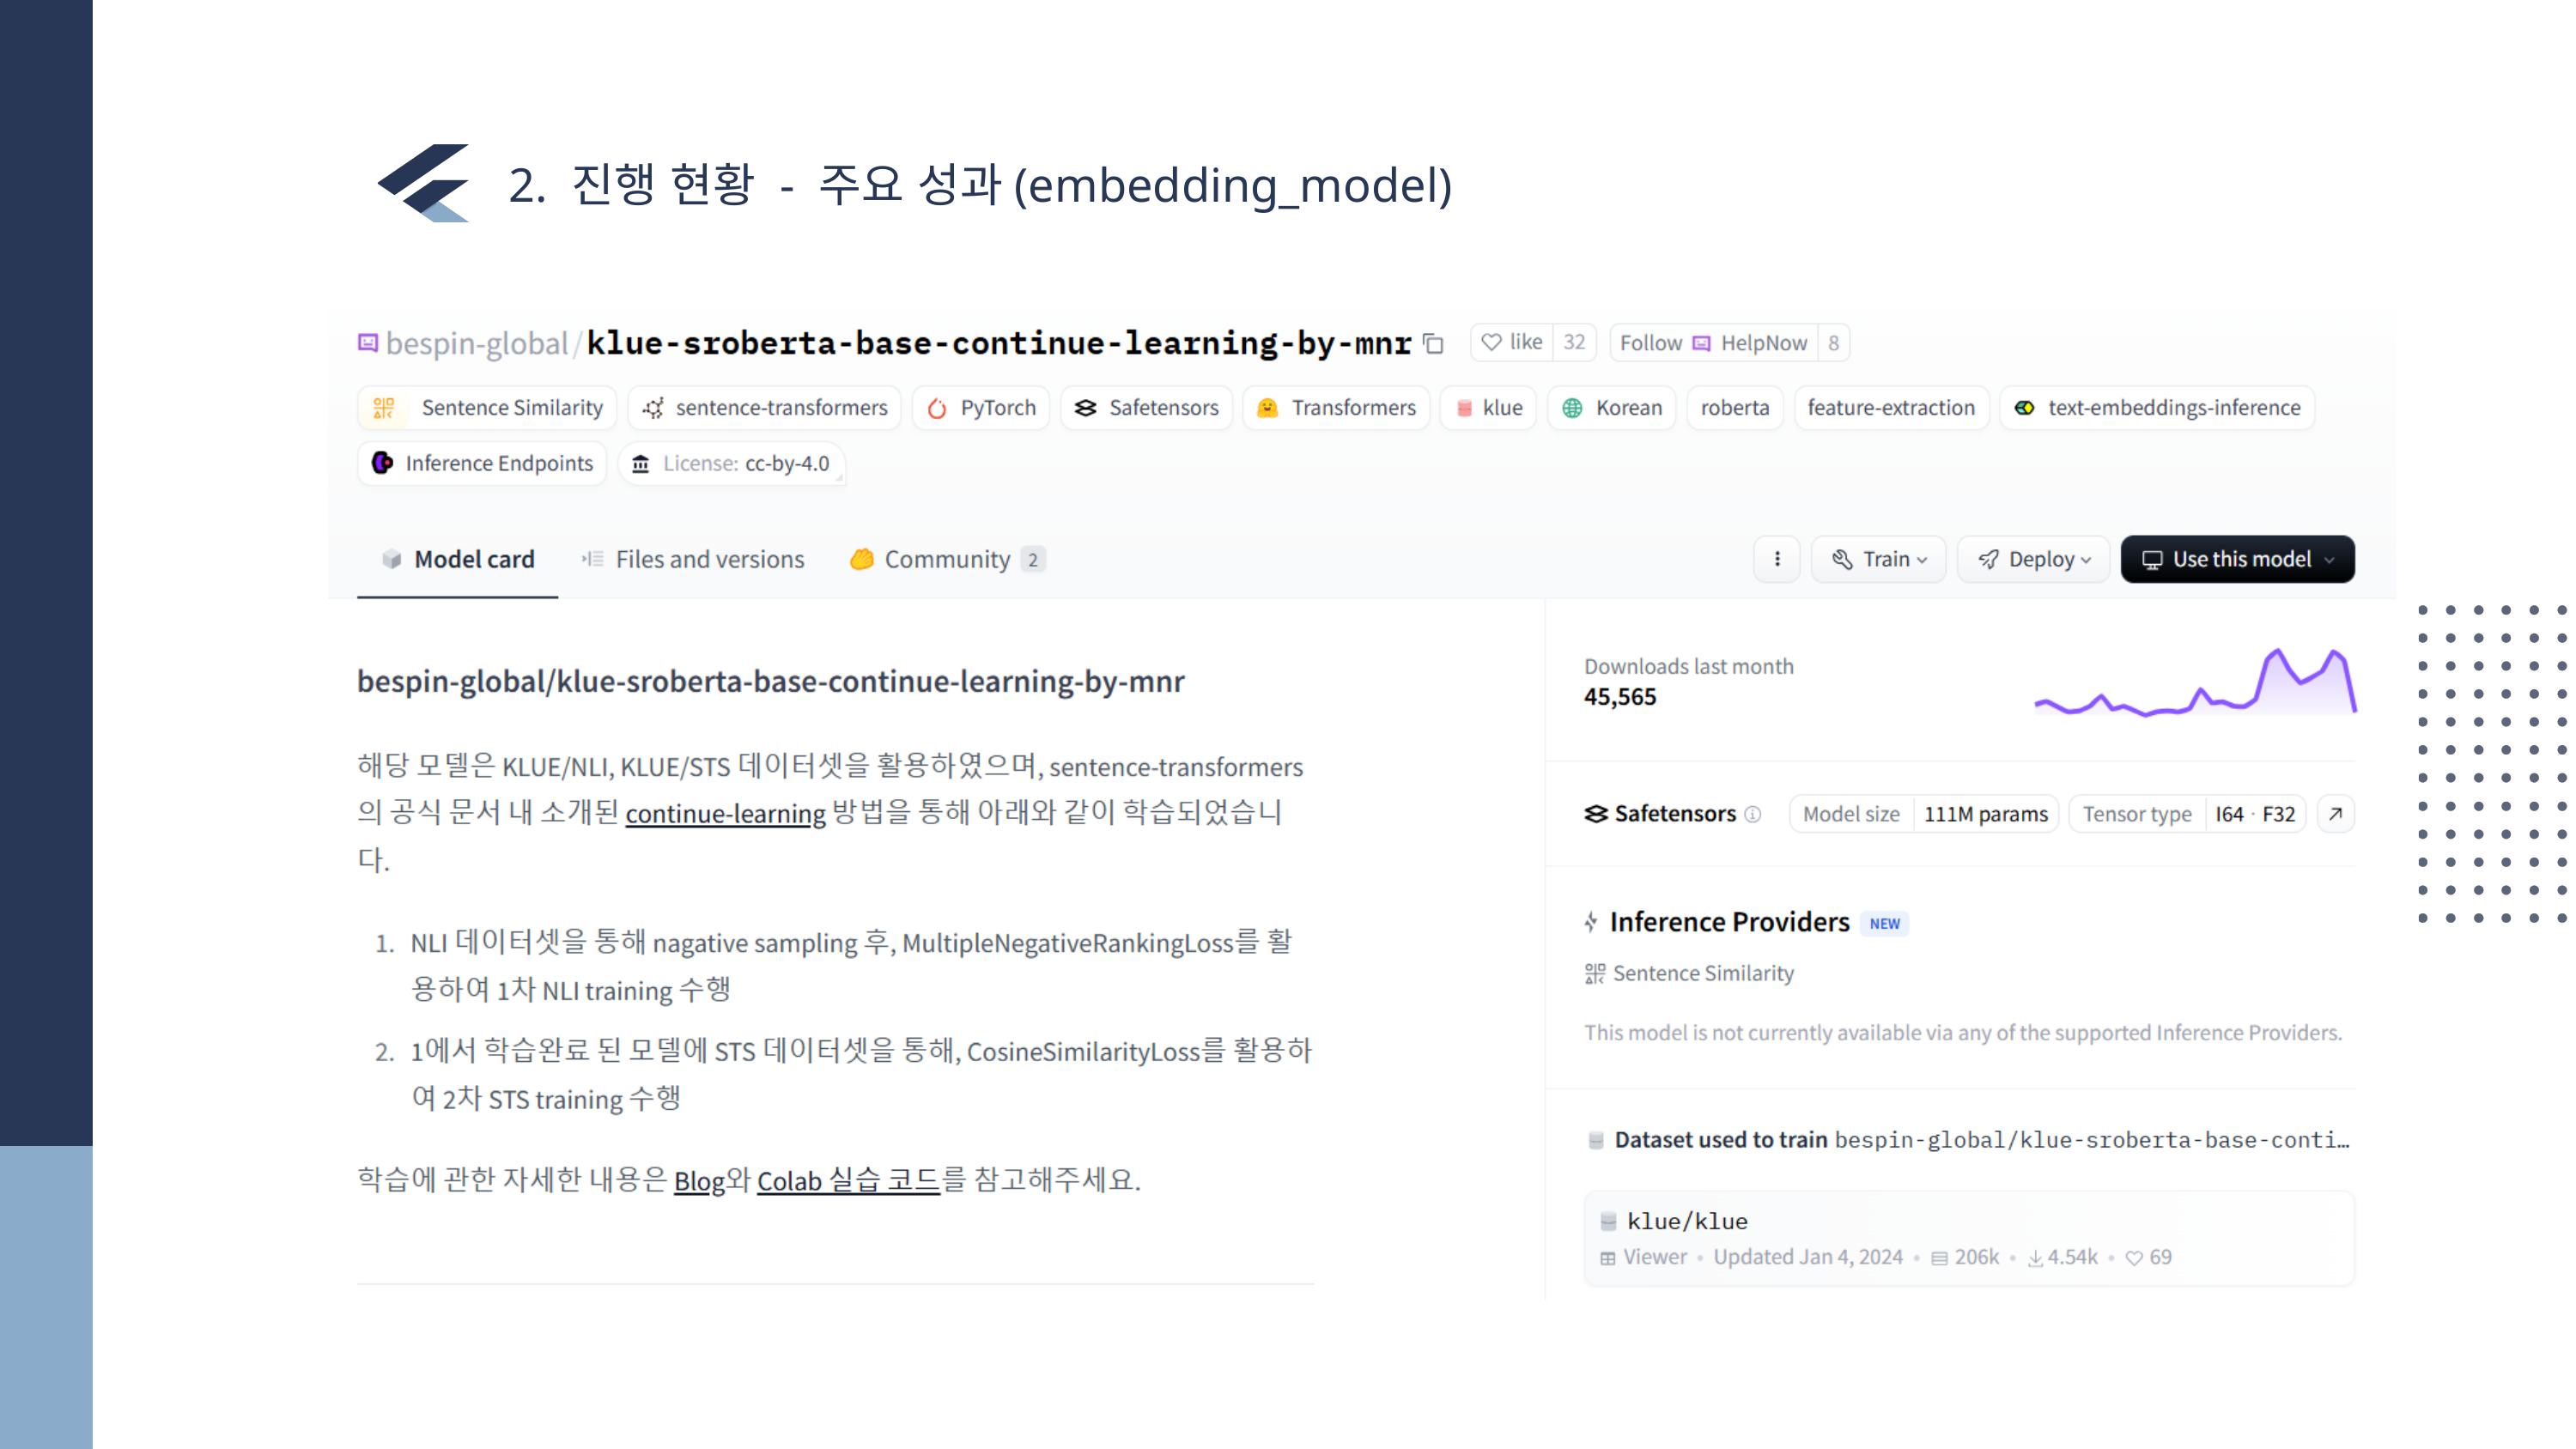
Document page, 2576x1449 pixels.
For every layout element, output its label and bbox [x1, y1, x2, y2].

text_box [0, 1145, 94, 1449]
picture [328, 309, 2403, 1367]
text_box [2418, 605, 2576, 923]
text_box [377, 144, 1522, 222]
text_box [0, 0, 94, 1145]
